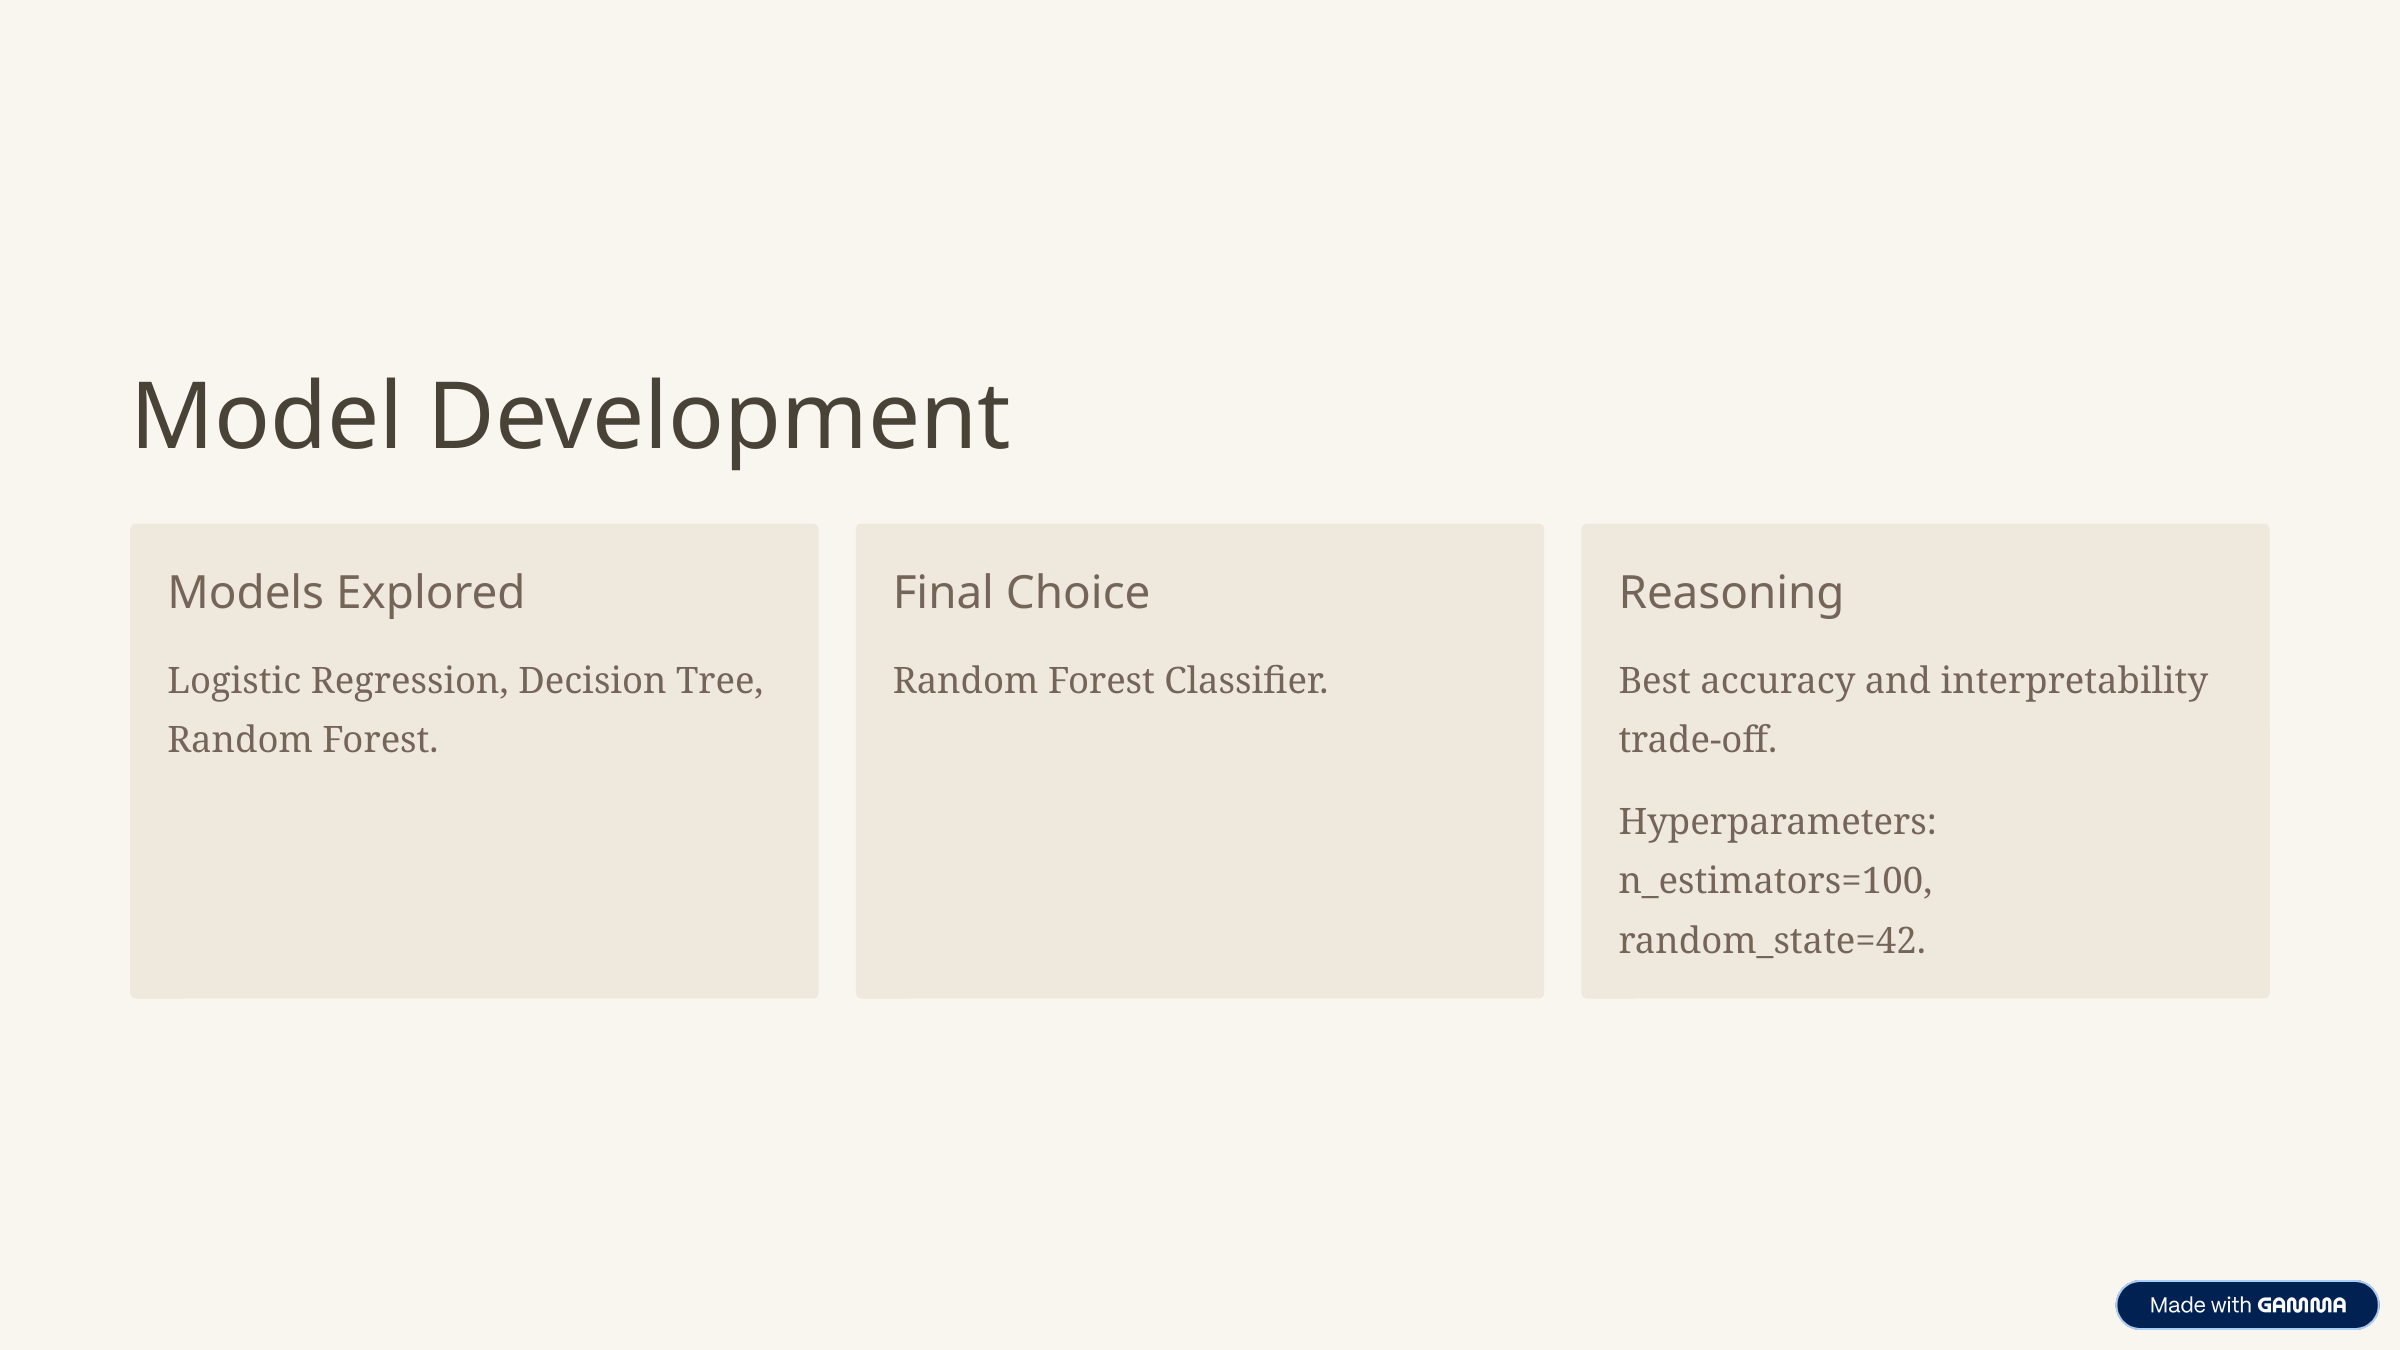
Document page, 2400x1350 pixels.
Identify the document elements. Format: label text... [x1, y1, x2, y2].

text_box Hyperparameters: n_estimators=100, random_state=42. [1618, 782, 2233, 962]
text_box Logistic Regression, Decision Tree, Random Forest. [167, 641, 782, 761]
text_box Best accuracy and interpretability trade-off. [1618, 641, 2233, 761]
text_box [855, 523, 1545, 999]
picture [2106, 1271, 2389, 1339]
text_box Models Explored [167, 560, 633, 619]
text_box Model Development [130, 351, 1061, 468]
text_box [130, 523, 819, 999]
text_box Random Forest Classifier. [892, 641, 1507, 701]
text_box Reasoning [1618, 560, 2084, 619]
text_box Final Choice [892, 560, 1359, 619]
text_box [1581, 523, 2270, 999]
